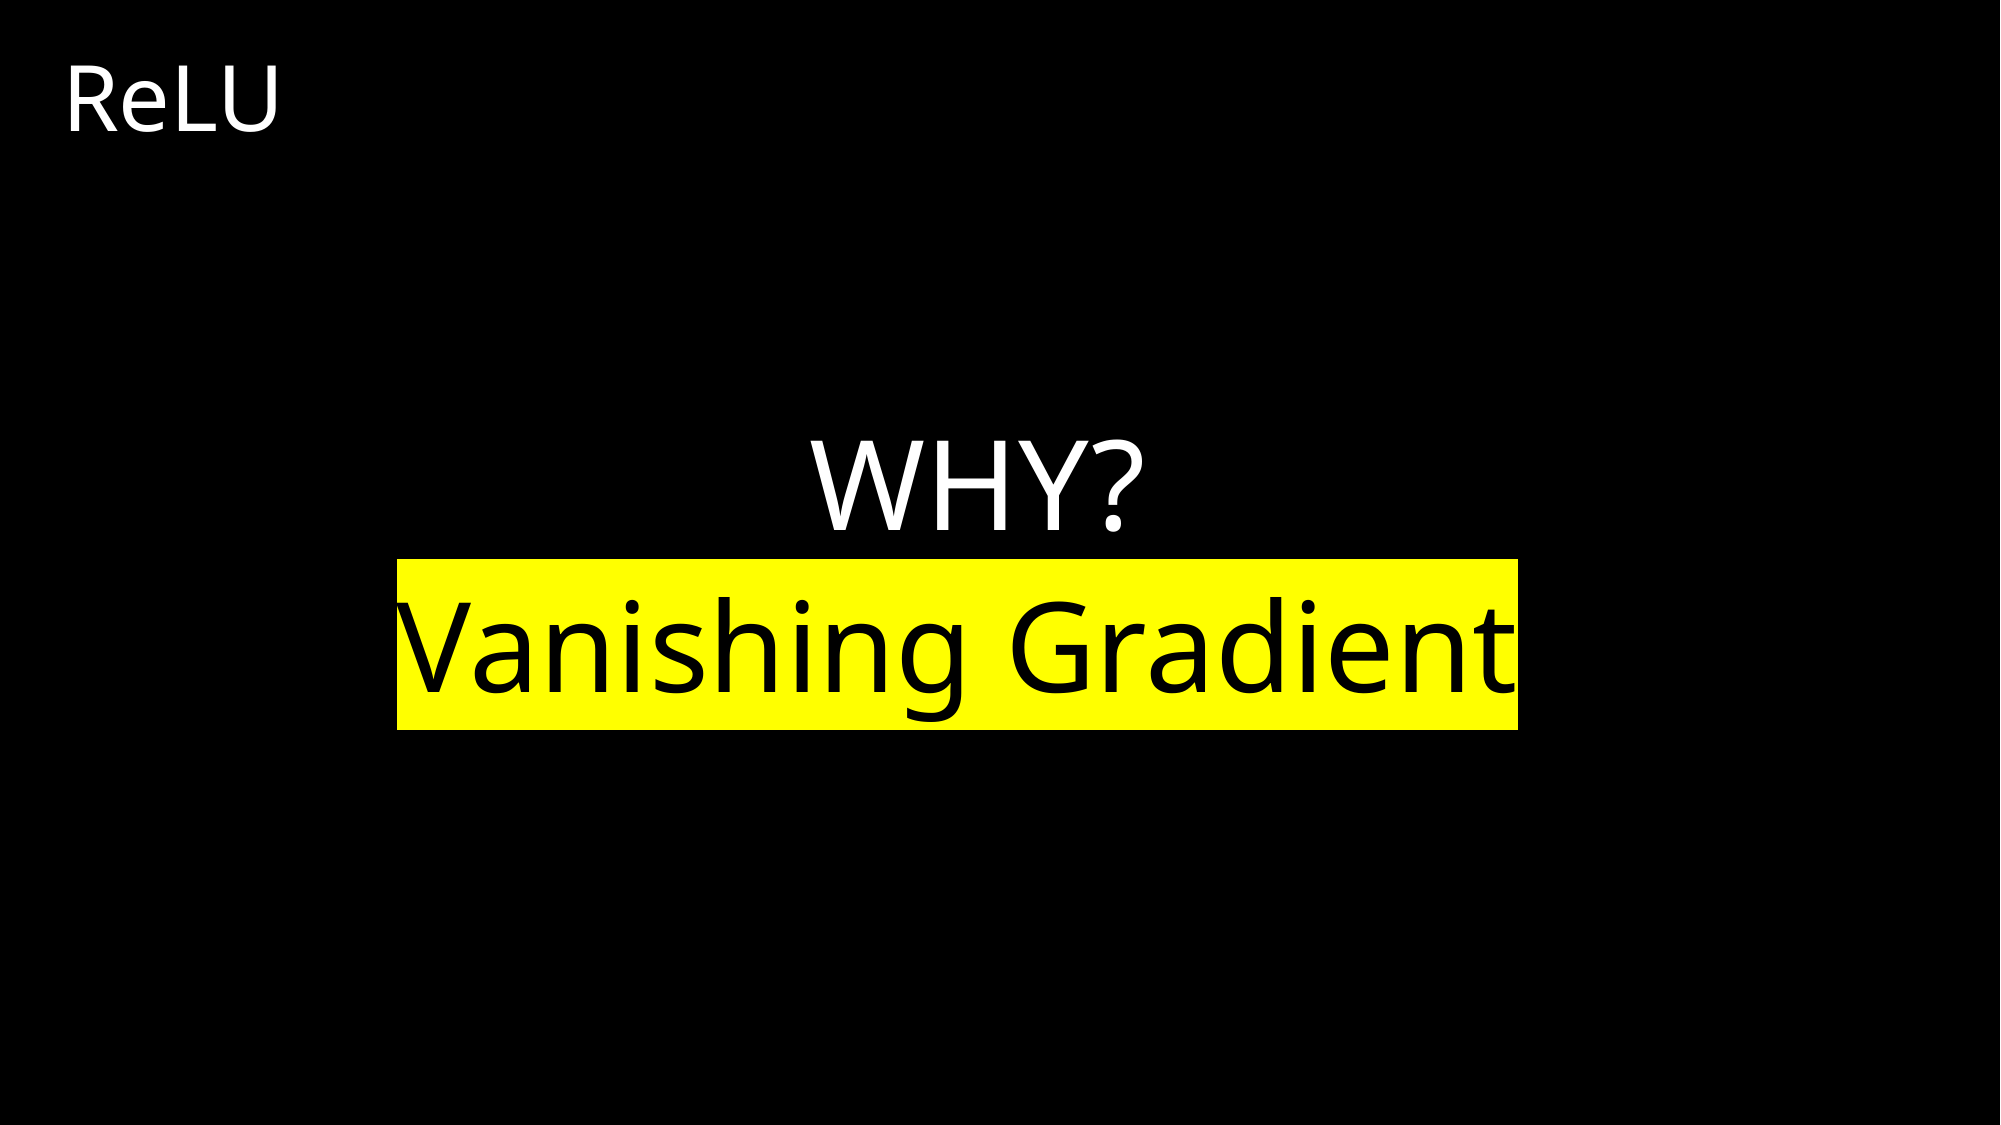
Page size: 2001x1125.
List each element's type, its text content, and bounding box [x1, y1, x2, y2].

text_box ReLU [47, 31, 337, 157]
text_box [381, 397, 1618, 728]
